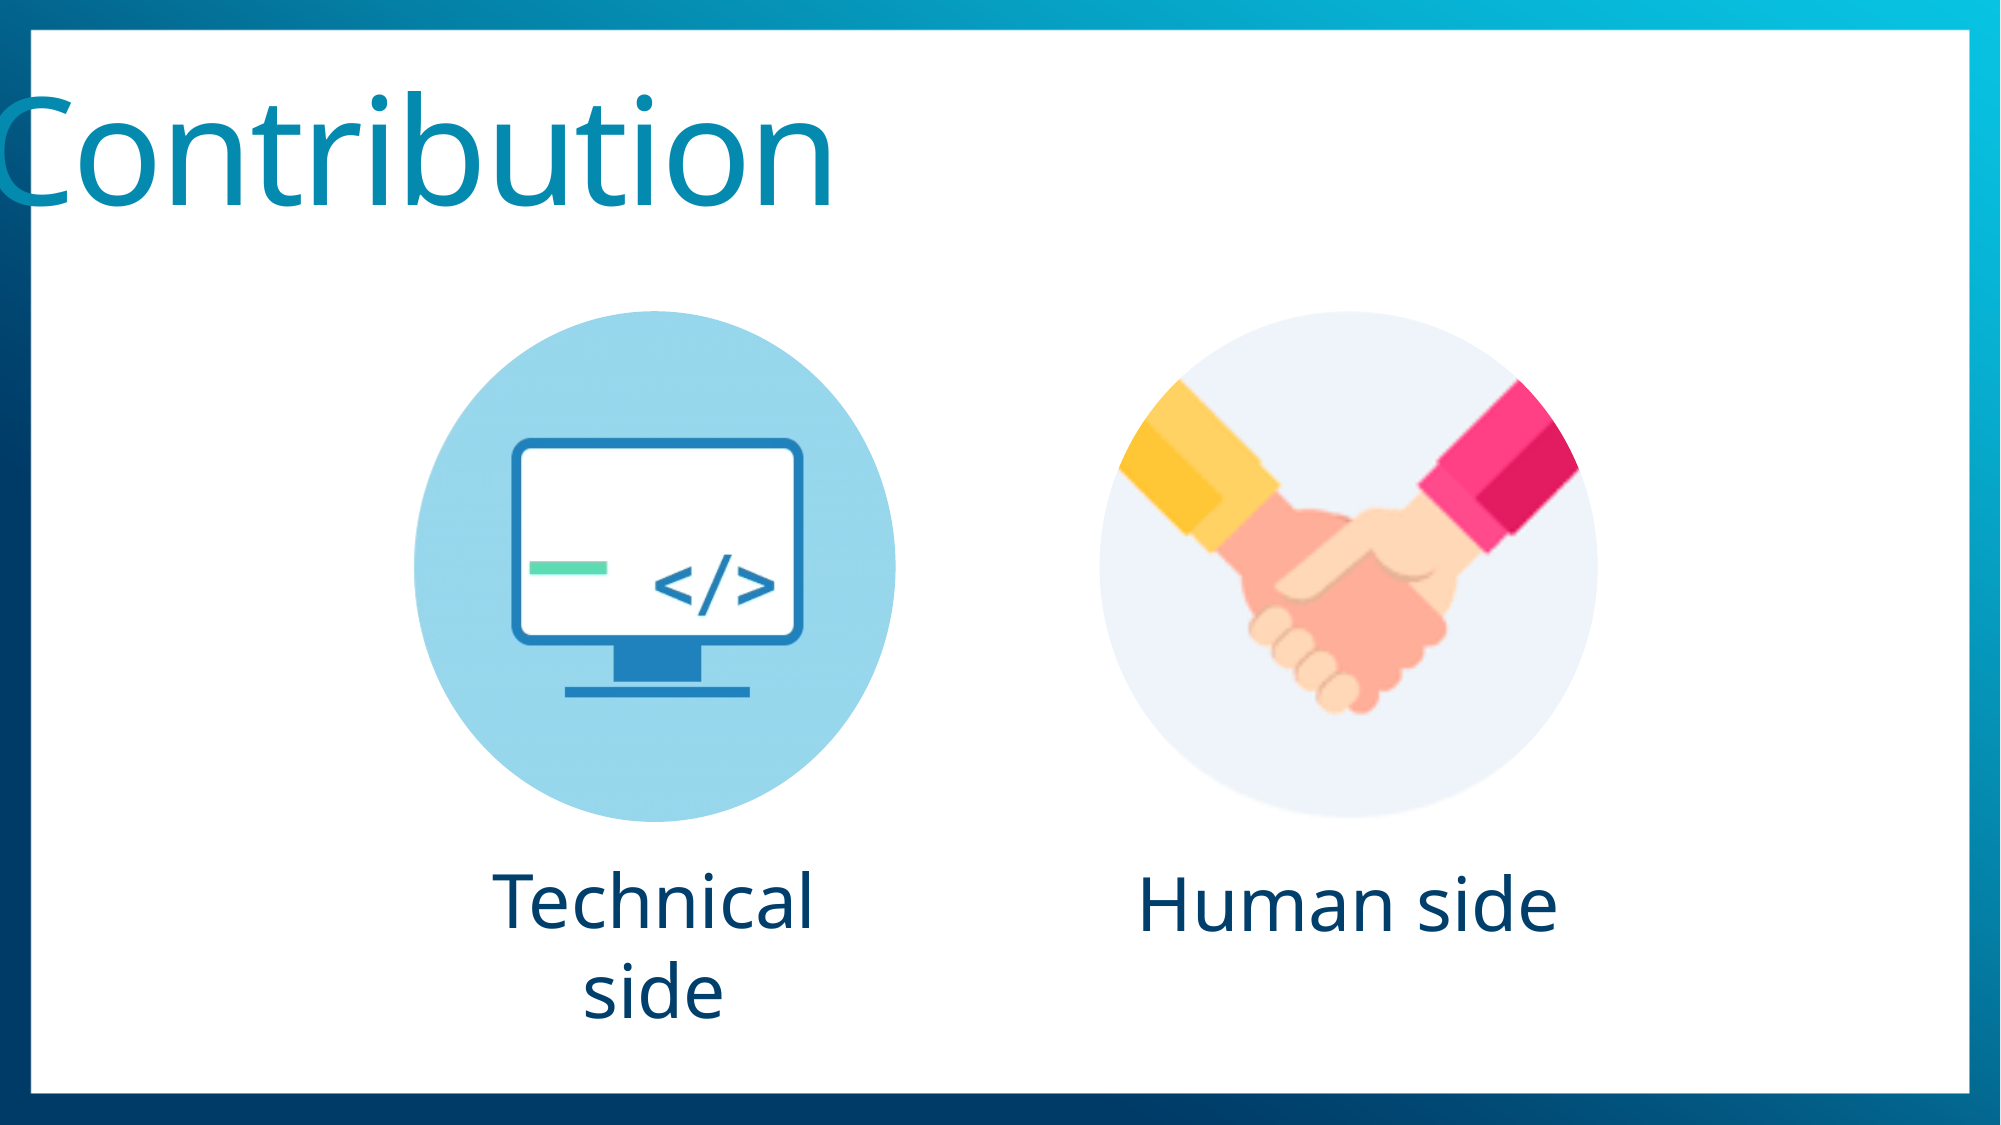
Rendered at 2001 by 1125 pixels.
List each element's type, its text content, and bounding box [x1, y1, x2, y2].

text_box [1091, 311, 1606, 956]
text_box Contribution [0, 48, 857, 244]
picture [0, 0, 2001, 1125]
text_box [397, 311, 912, 953]
